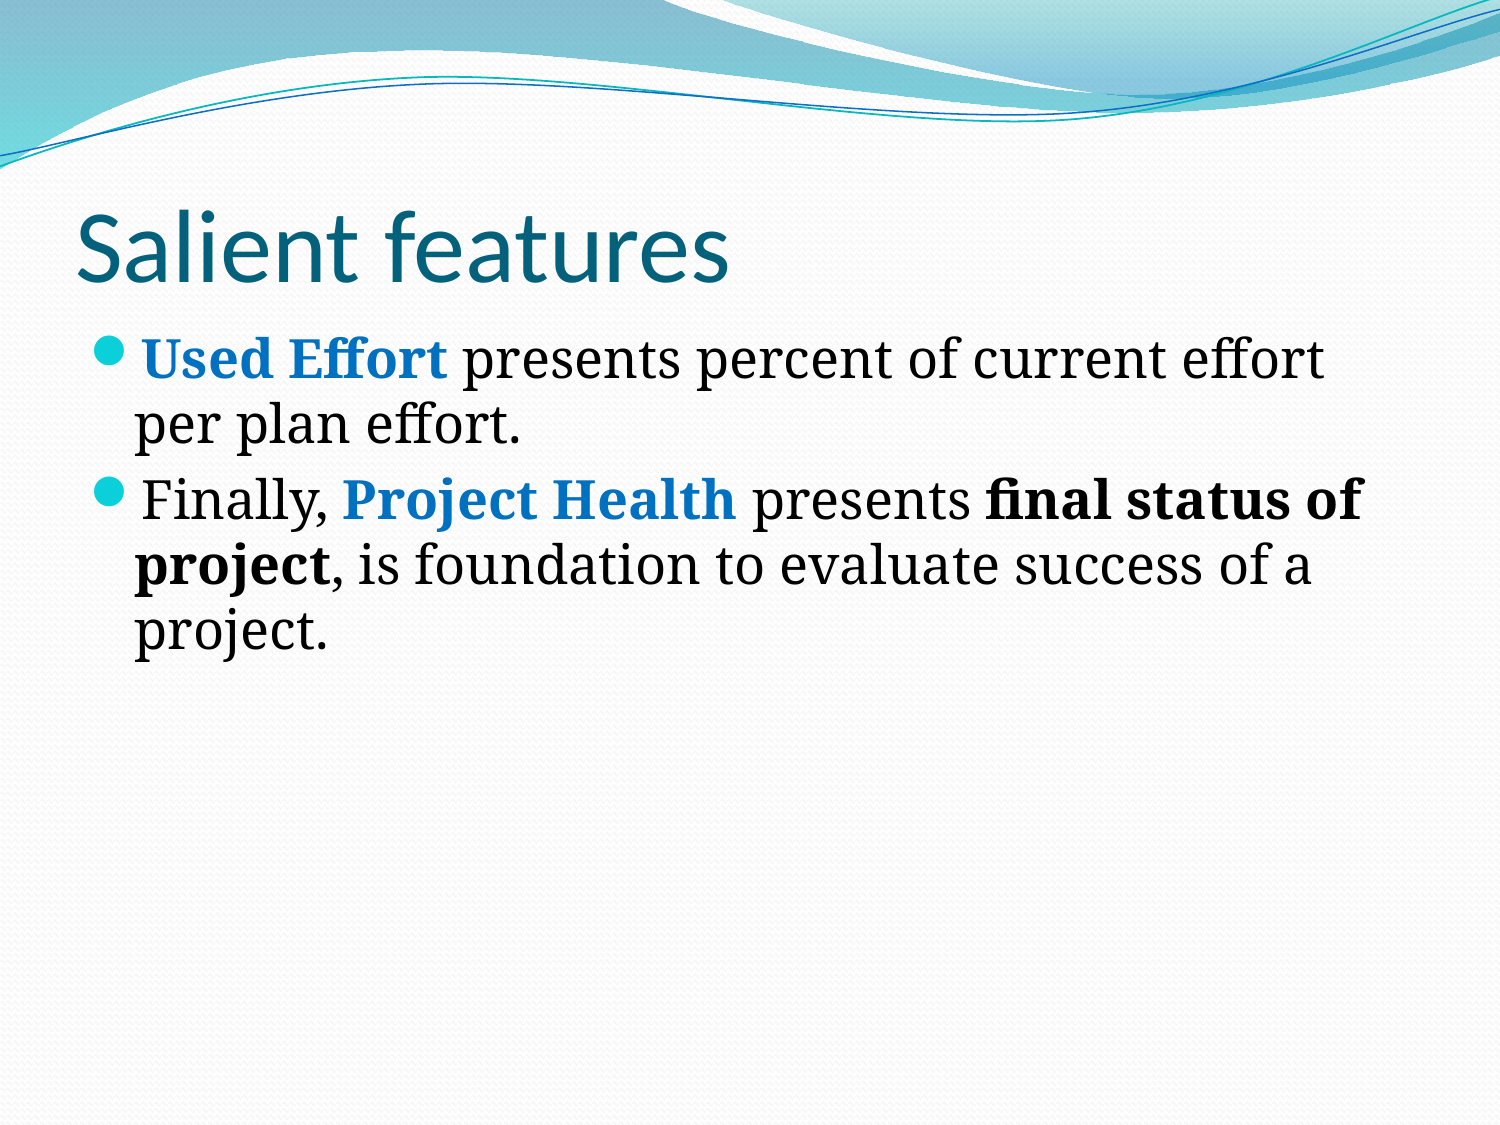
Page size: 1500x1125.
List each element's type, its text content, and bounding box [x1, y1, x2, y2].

list Used Effort presents percent of current effort per plan effort. Finally, Project Health presents final status of project, is foundation to evaluate success of a project. [75, 317, 1425, 1038]
title Salient features [75, 115, 1425, 303]
